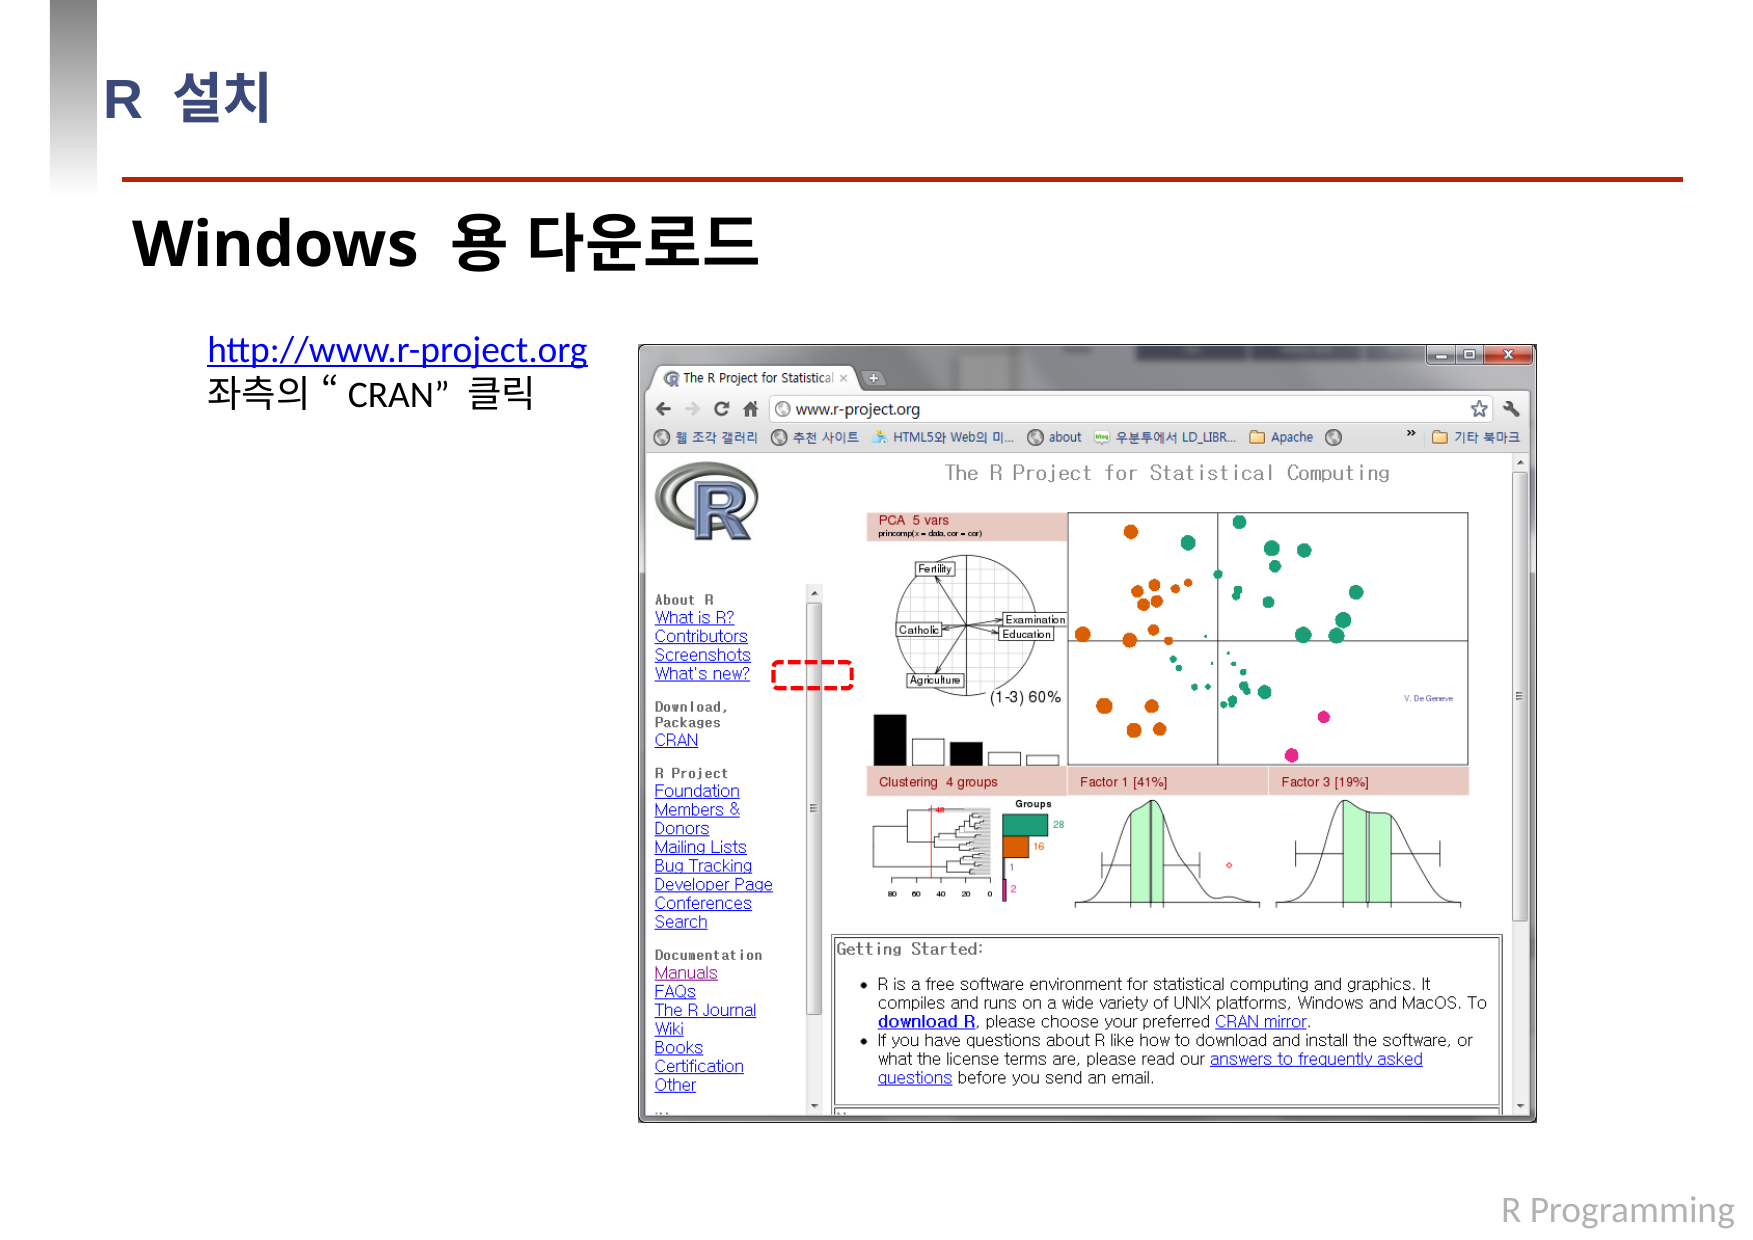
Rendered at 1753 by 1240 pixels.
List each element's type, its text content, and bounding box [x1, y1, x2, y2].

picture [49, 0, 97, 243]
slide_number R Programming [1501, 1185, 1753, 1240]
picture [638, 344, 1537, 1123]
list Windows 용 다운로드 http://www.r-project.org 좌측의 “CRAN” 클릭 [132, 203, 1620, 463]
title R 설치 [103, 63, 1649, 163]
